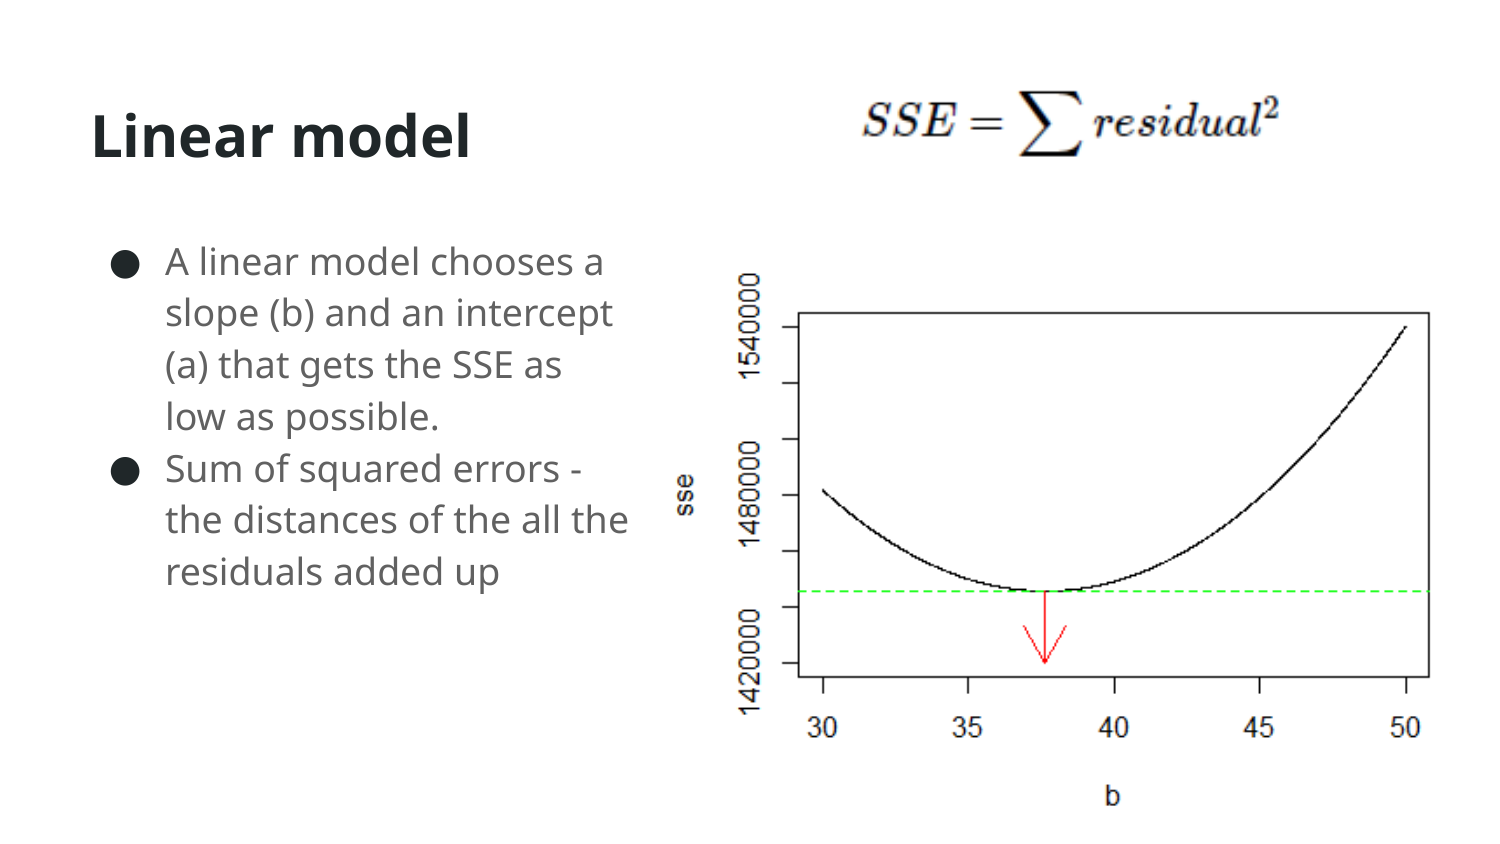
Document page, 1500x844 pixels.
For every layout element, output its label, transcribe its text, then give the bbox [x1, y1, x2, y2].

title Linear model [75, 33, 569, 177]
picture [662, 65, 1500, 844]
list A linear model chooses a slope (b) and an intercept (a) that gets the SSE as low as possible. Sum of squared errors - the distances of the all the residuals added up [75, 223, 645, 801]
